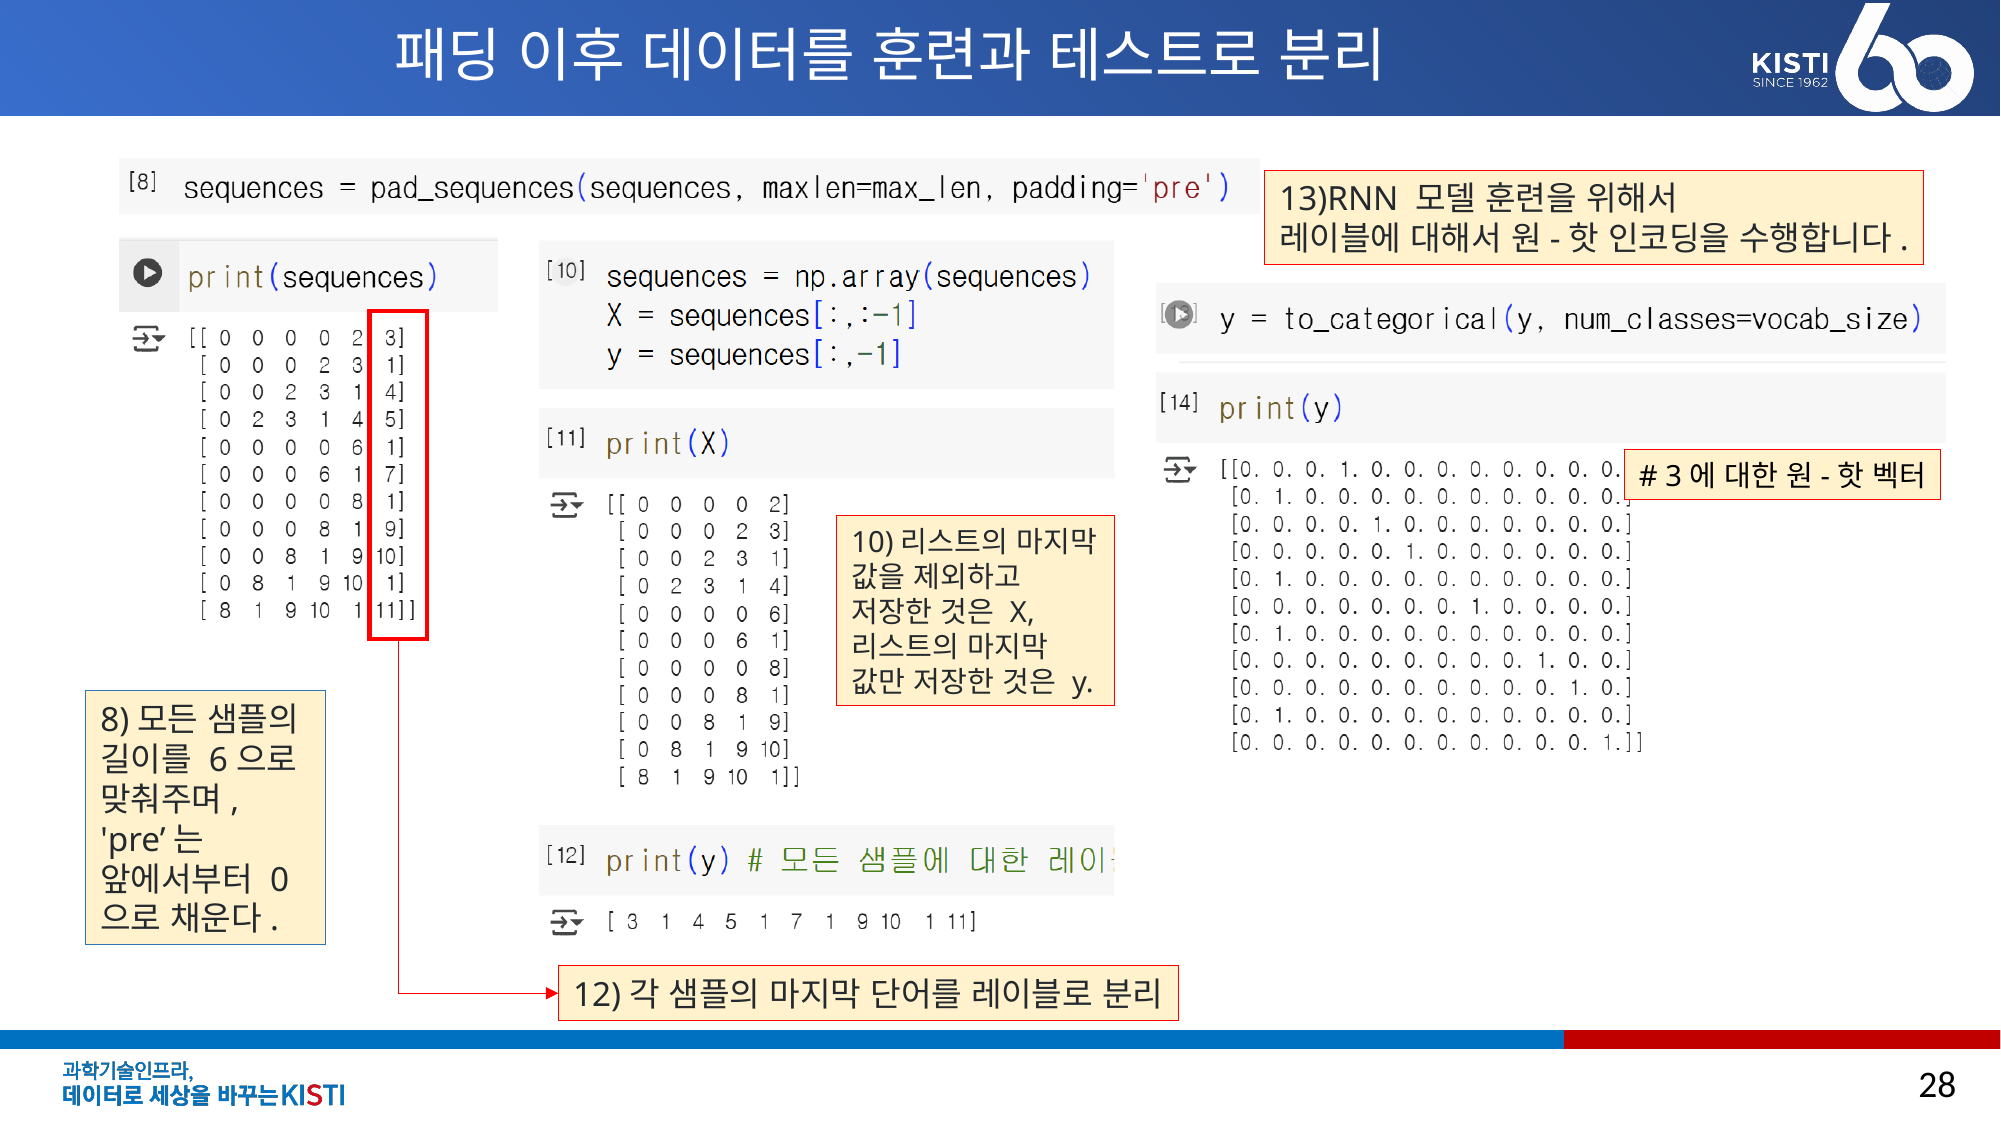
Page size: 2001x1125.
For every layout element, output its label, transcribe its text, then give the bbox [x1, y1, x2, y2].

slide_number 28 [1594, 1053, 1971, 1113]
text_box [85, 158, 1945, 1022]
picture [63, 1061, 344, 1106]
title 패딩 이후 데이터를 훈련과 테스트로 분리 [53, 1, 1728, 114]
picture [1753, 3, 1974, 112]
